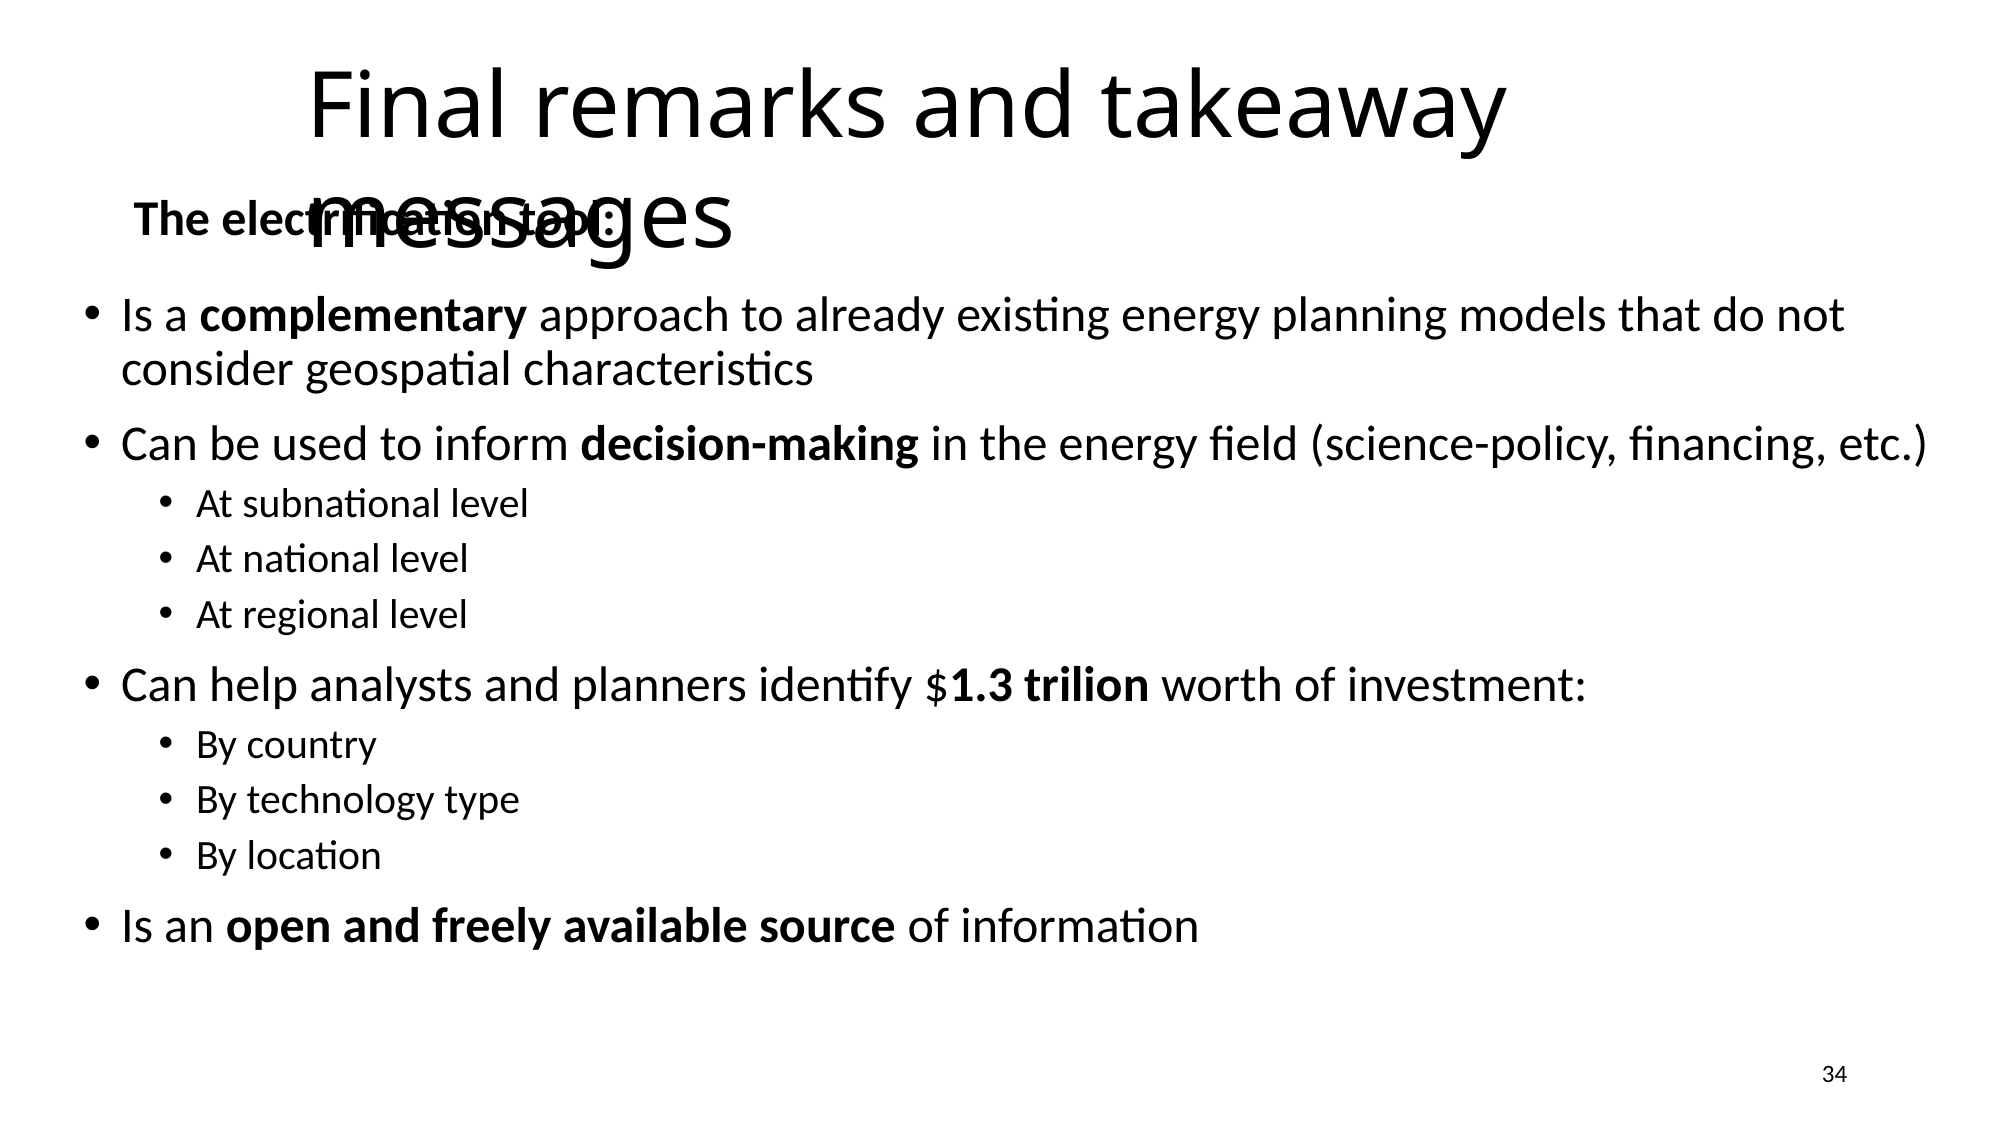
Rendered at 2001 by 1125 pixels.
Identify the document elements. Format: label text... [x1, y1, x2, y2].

slide_number 34 [1412, 1042, 1863, 1103]
text_box Final remarks and takeaway messages [291, 38, 1831, 273]
text_box The electrification tool: [118, 177, 632, 253]
text_box Is a complementary approach to already existing energy planning models that do not consider geospatial characteristics Can be used to inform decision-making in the energy field (science-policy, financing, etc.) At subnational level At national level At regional level Can help analysts and planners identify $1.3 trilion worth of investment: By country By technology type By location Is an open and freely available source of information [68, 280, 1963, 1005]
